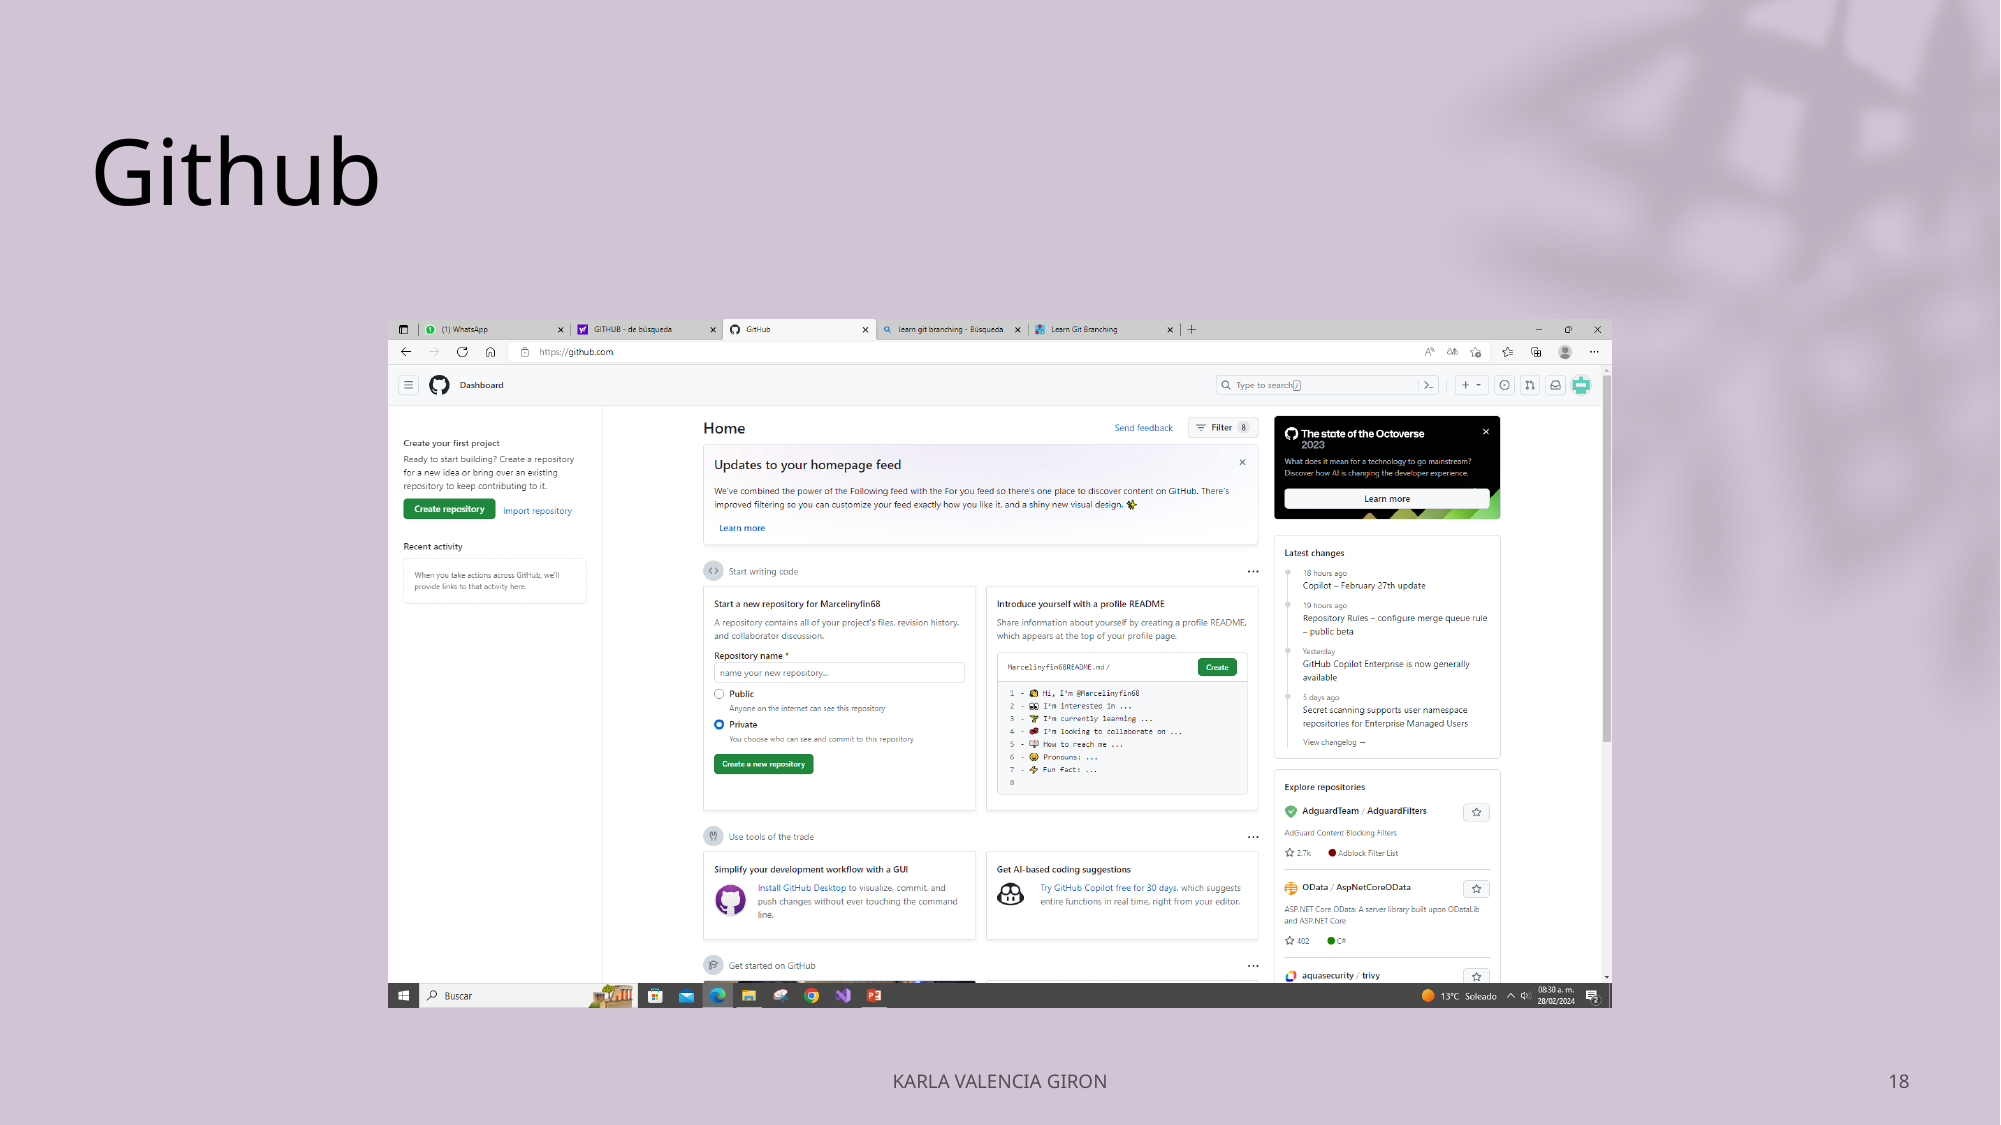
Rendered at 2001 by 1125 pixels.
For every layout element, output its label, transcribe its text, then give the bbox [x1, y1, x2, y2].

slide_number 18 [1474, 1052, 1925, 1113]
title Github [75, 60, 1863, 278]
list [388, 319, 1612, 1009]
footer KARLA VALENCIA GIRON [662, 1052, 1338, 1113]
